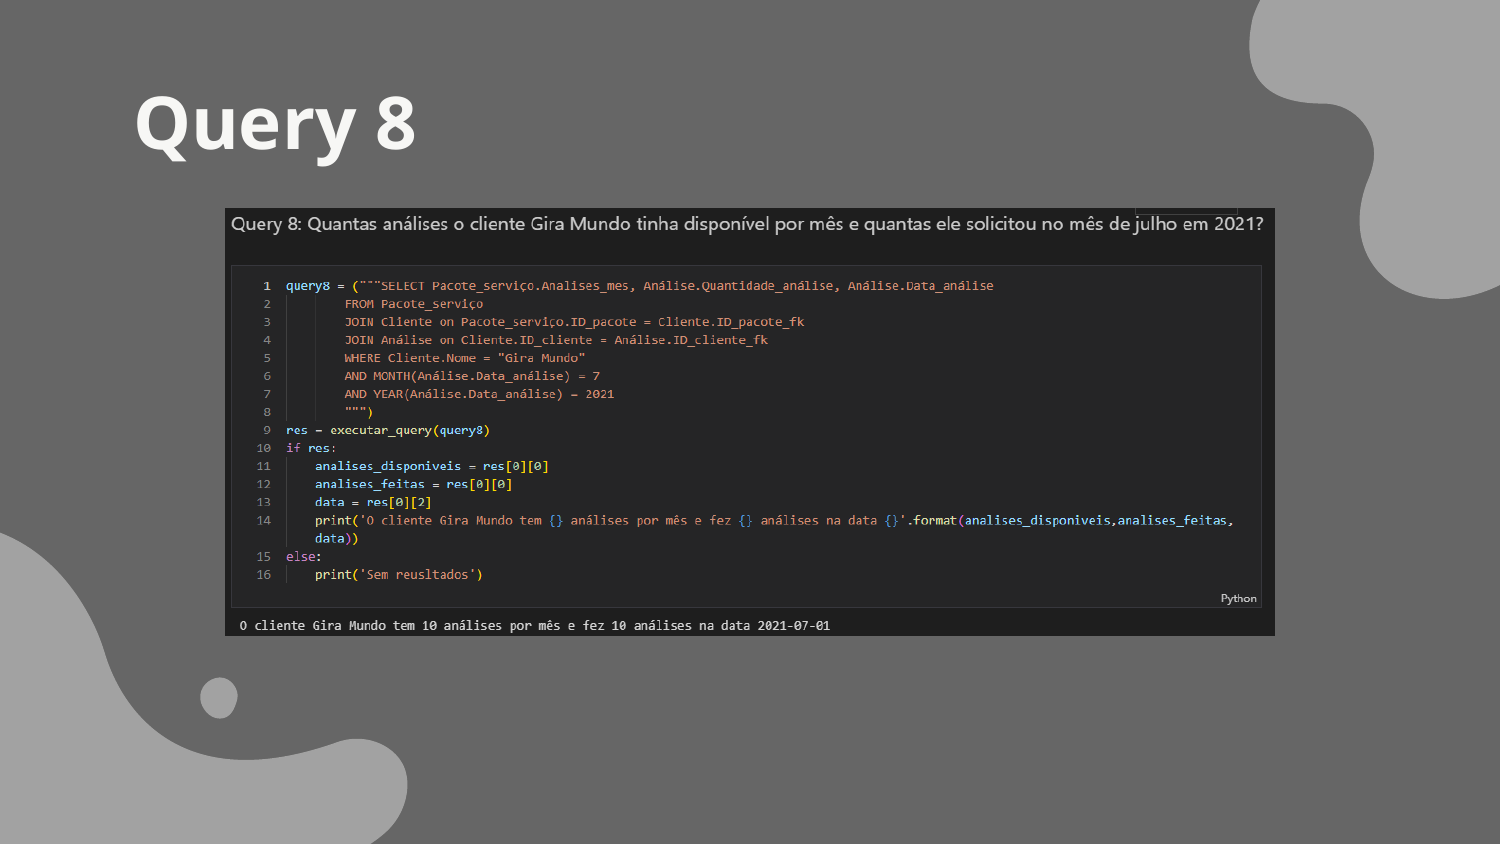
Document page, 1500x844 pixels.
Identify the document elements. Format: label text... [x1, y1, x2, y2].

picture [225, 208, 1275, 636]
title Query 8 [118, 72, 1382, 167]
